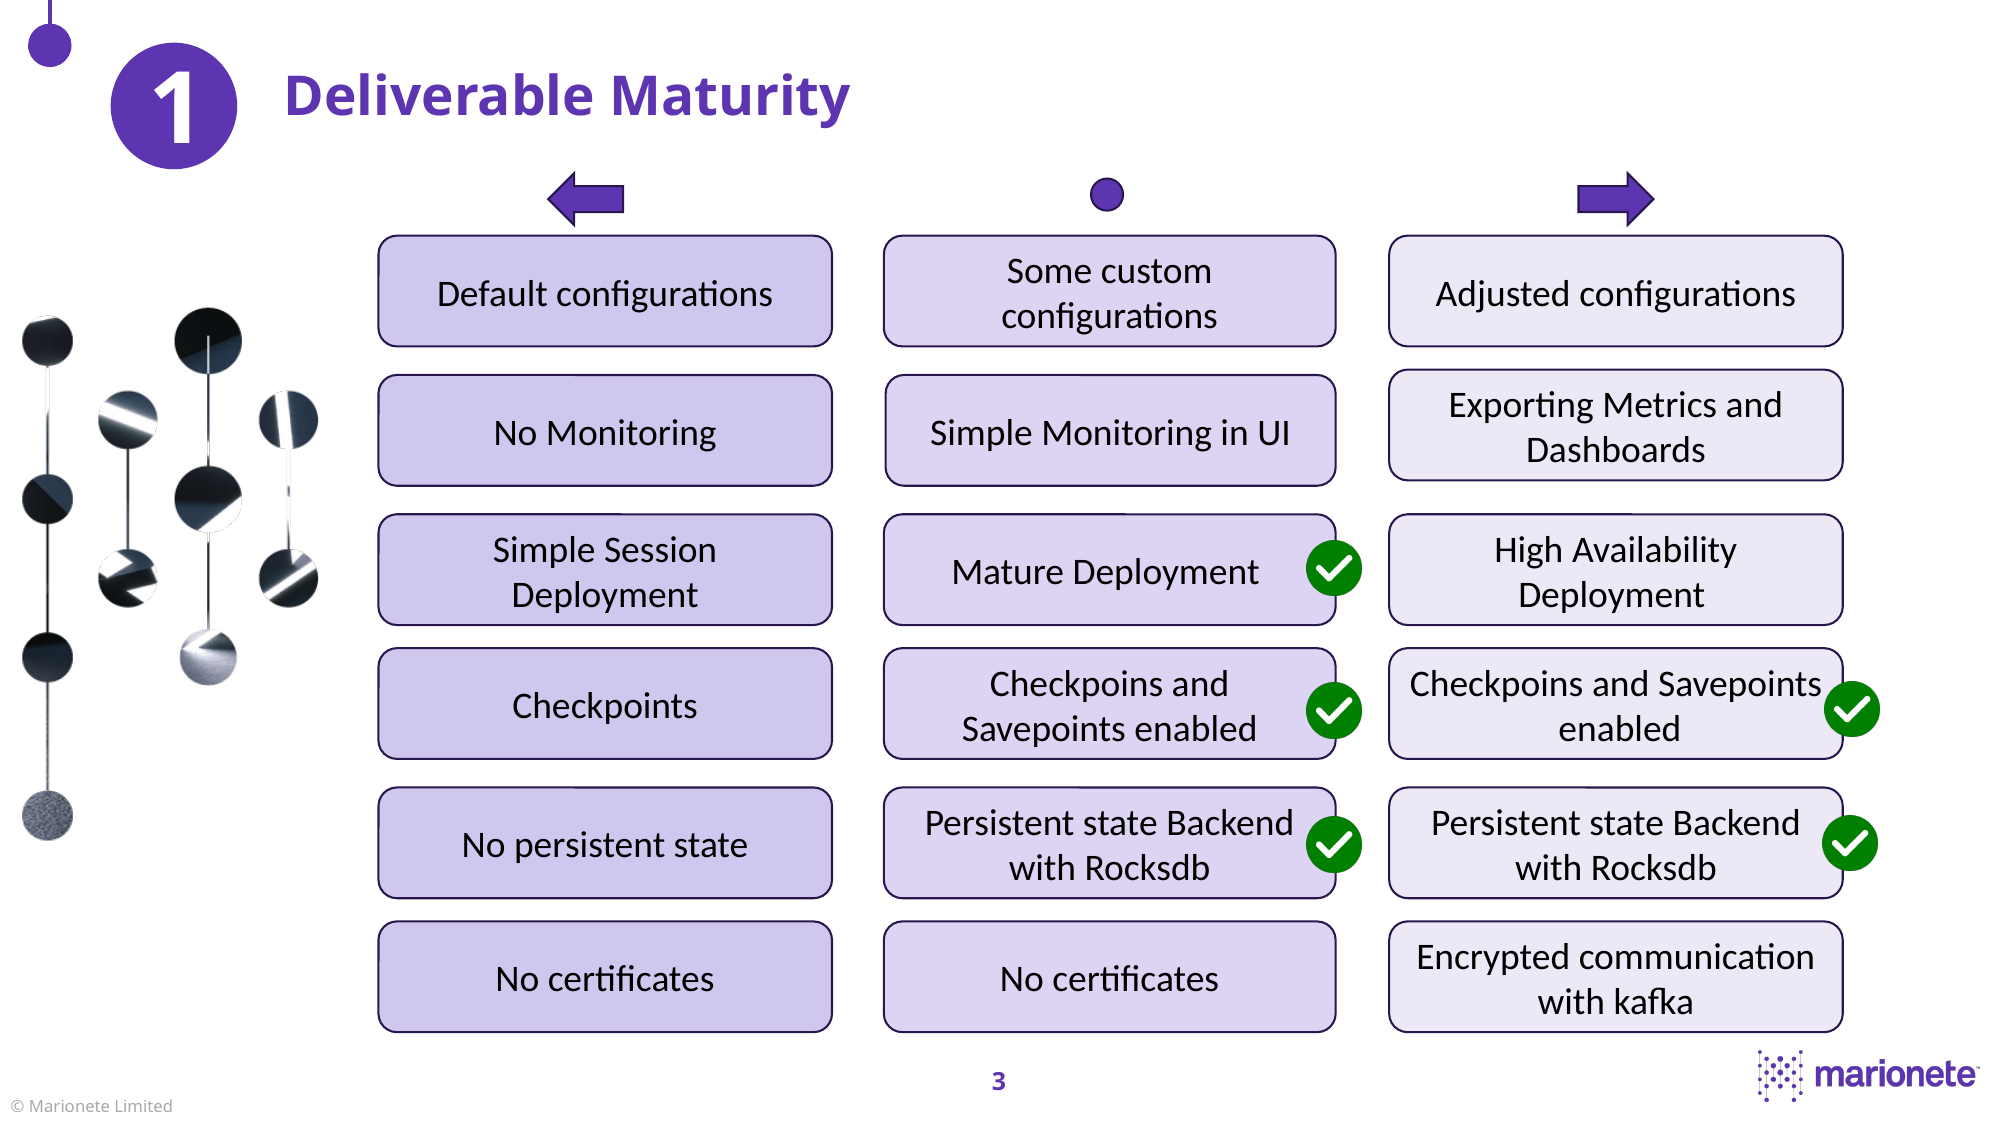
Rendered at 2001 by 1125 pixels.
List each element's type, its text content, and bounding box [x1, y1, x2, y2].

text_box Mature Deployment [882, 513, 1337, 627]
text_box Simple Session Deployment [377, 513, 834, 627]
text_box 1 [134, 36, 214, 171]
text_box [546, 170, 625, 228]
text_box Simple Monitoring in UI [884, 373, 1337, 487]
text_box [1577, 170, 1655, 228]
text_box No Monitoring [377, 373, 834, 487]
picture [1306, 816, 1362, 873]
text_box No certificates [882, 920, 1337, 1034]
picture [1824, 681, 1880, 737]
picture [0, 291, 345, 866]
text_box Persistent state Backend with Rocksdb [882, 786, 1337, 900]
text_box Adjusted configurations [1388, 234, 1844, 348]
text_box No certificates [377, 920, 834, 1034]
text_box Exporting Metrics and Dashboards [1388, 368, 1844, 482]
text_box Persistent state Backend with Rocksdb [1388, 786, 1844, 900]
list Deliverable Maturity [268, 60, 901, 149]
picture [1306, 682, 1362, 739]
text_box No persistent state [377, 786, 834, 900]
picture [1306, 540, 1362, 596]
text_box High Availability Deployment [1388, 513, 1844, 627]
text_box Default configurations [377, 234, 834, 348]
text_box [1089, 177, 1125, 212]
text_box Encrypted communication with kafka [1388, 920, 1844, 1034]
text_box Checkpoins and Savepoints enabled [1388, 647, 1844, 760]
text_box Checkpoints [377, 647, 834, 760]
text_box [109, 55, 134, 157]
picture [1754, 1046, 1983, 1106]
text_box [214, 55, 239, 157]
text_box Some custom configurations [882, 234, 1337, 348]
picture [1822, 815, 1878, 871]
text_box Checkpoins and Savepoints enabled [882, 647, 1337, 760]
